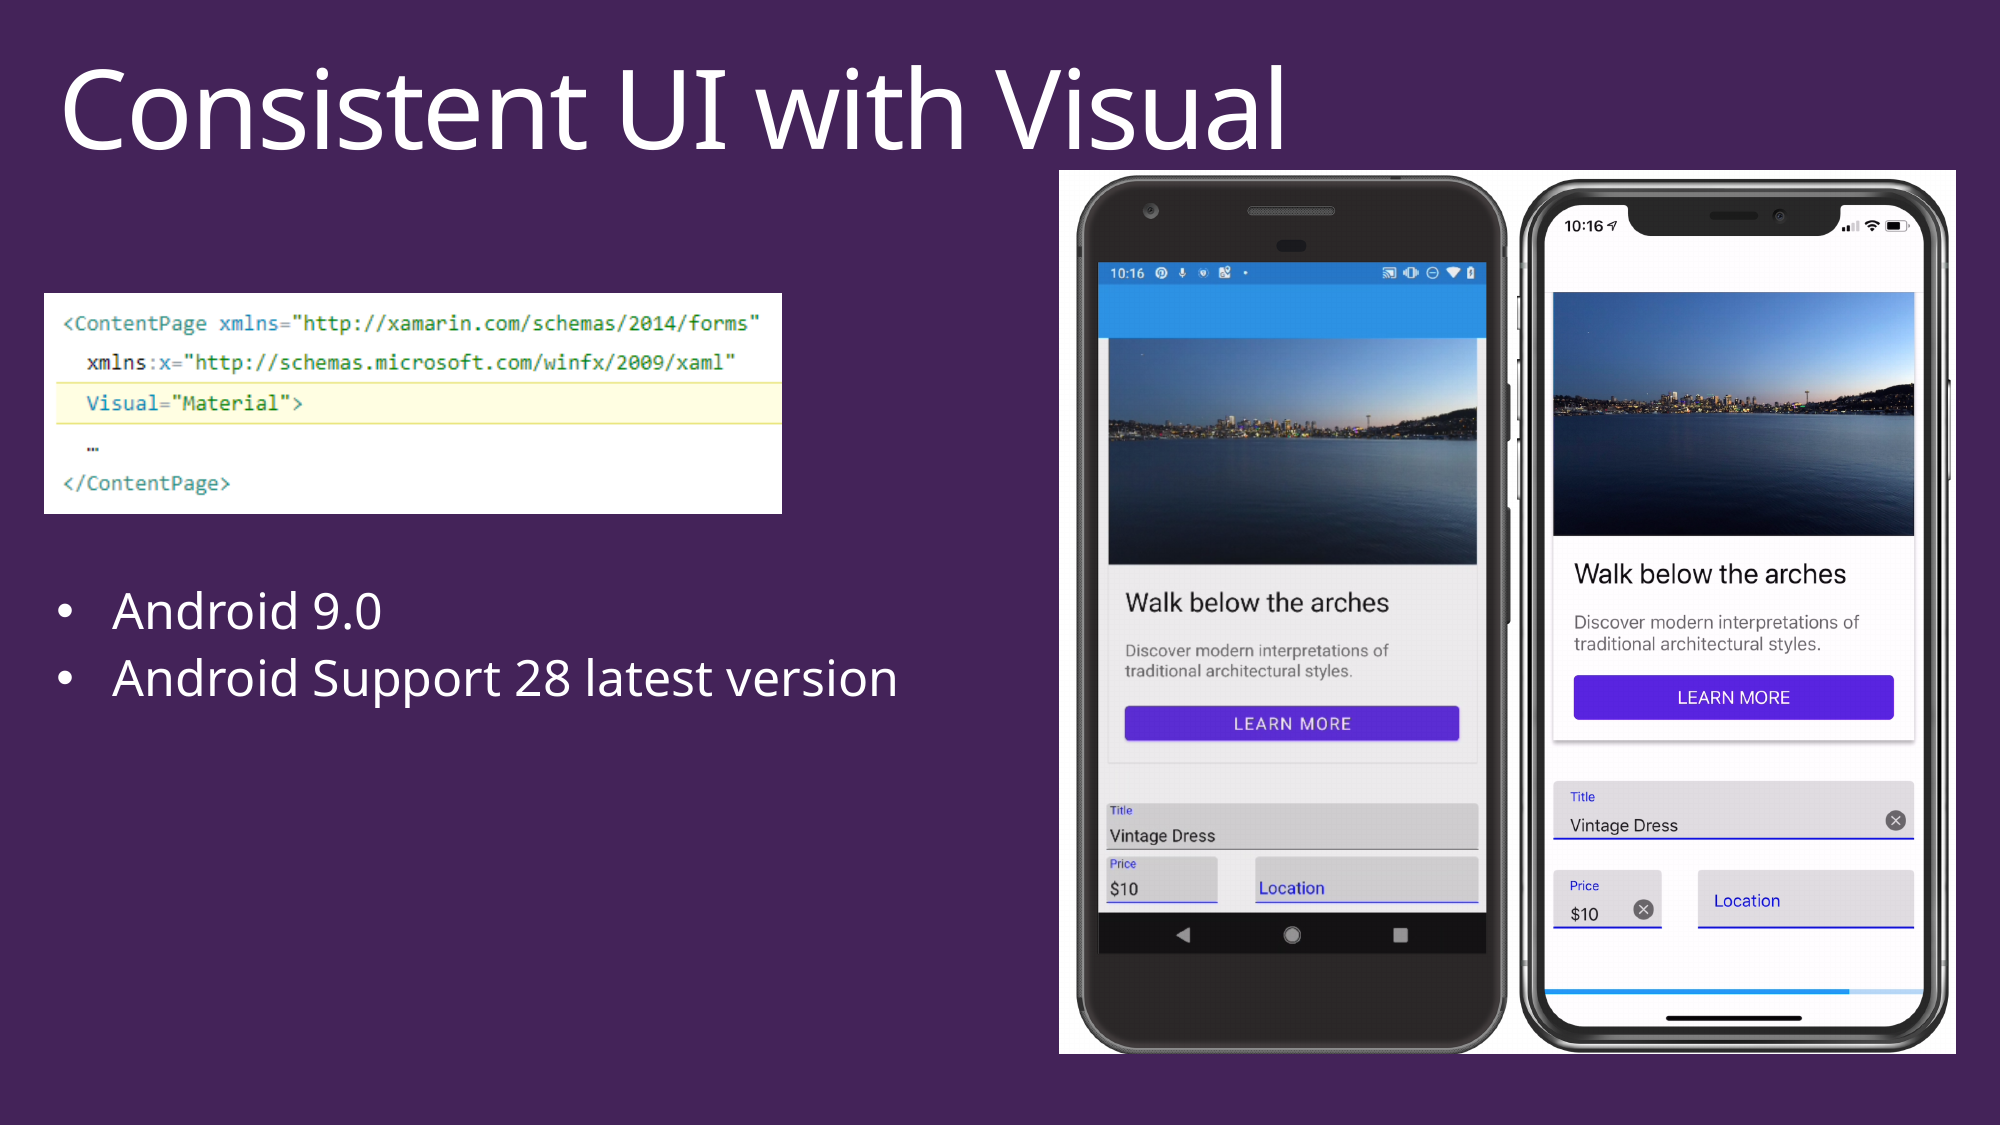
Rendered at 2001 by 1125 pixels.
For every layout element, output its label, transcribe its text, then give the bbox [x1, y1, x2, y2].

text_box Android 9.0 Android Support 28 latest version [26, 562, 931, 731]
picture [1058, 170, 1957, 1054]
text_box Consistent UI with Visual [44, 47, 1957, 196]
picture [43, 293, 782, 515]
